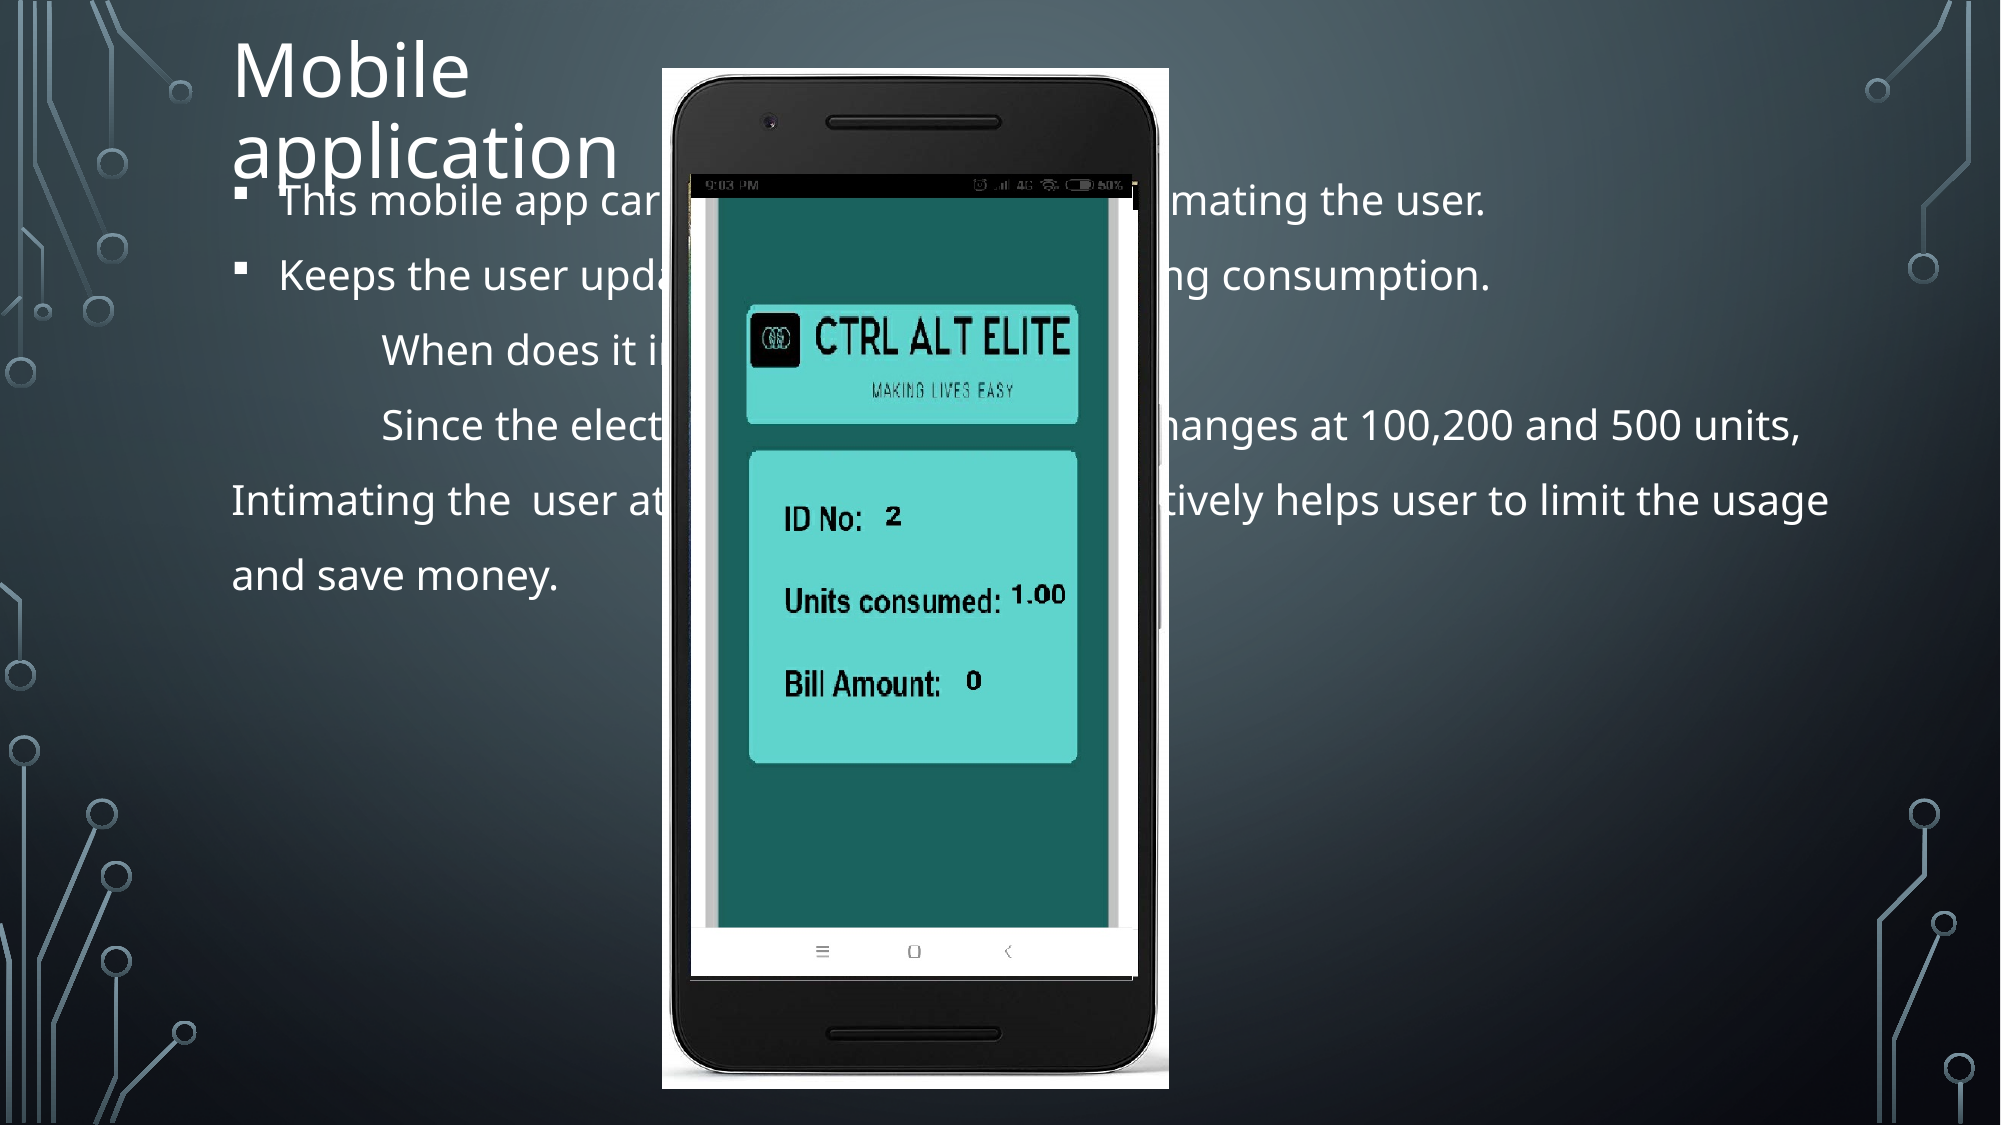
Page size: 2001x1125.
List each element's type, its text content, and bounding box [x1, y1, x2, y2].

text_box This mobile app carries out duties such as intimating the user. Keeps the user updated continuously regarding consumption. When does it intimate the user? Since the electricity bill rate drastically changes at 100,200 and 500 units, Intimating the user at 90, 180, 470 units respectively helps user to limit the usage and save money. [216, 141, 662, 757]
title Mobile application [216, 58, 874, 141]
text_box This mobile app carries out duties such as intimating the user. Keeps the user updated continuously regarding consumption. When does it intimate the user? Since the electricity bill rate drastically changes at 100,200 and 500 units, Intimating the user at 90, 180, 470 units respectively helps user to limit the usage and save money. [1169, 141, 1869, 757]
picture [662, 68, 1169, 1090]
